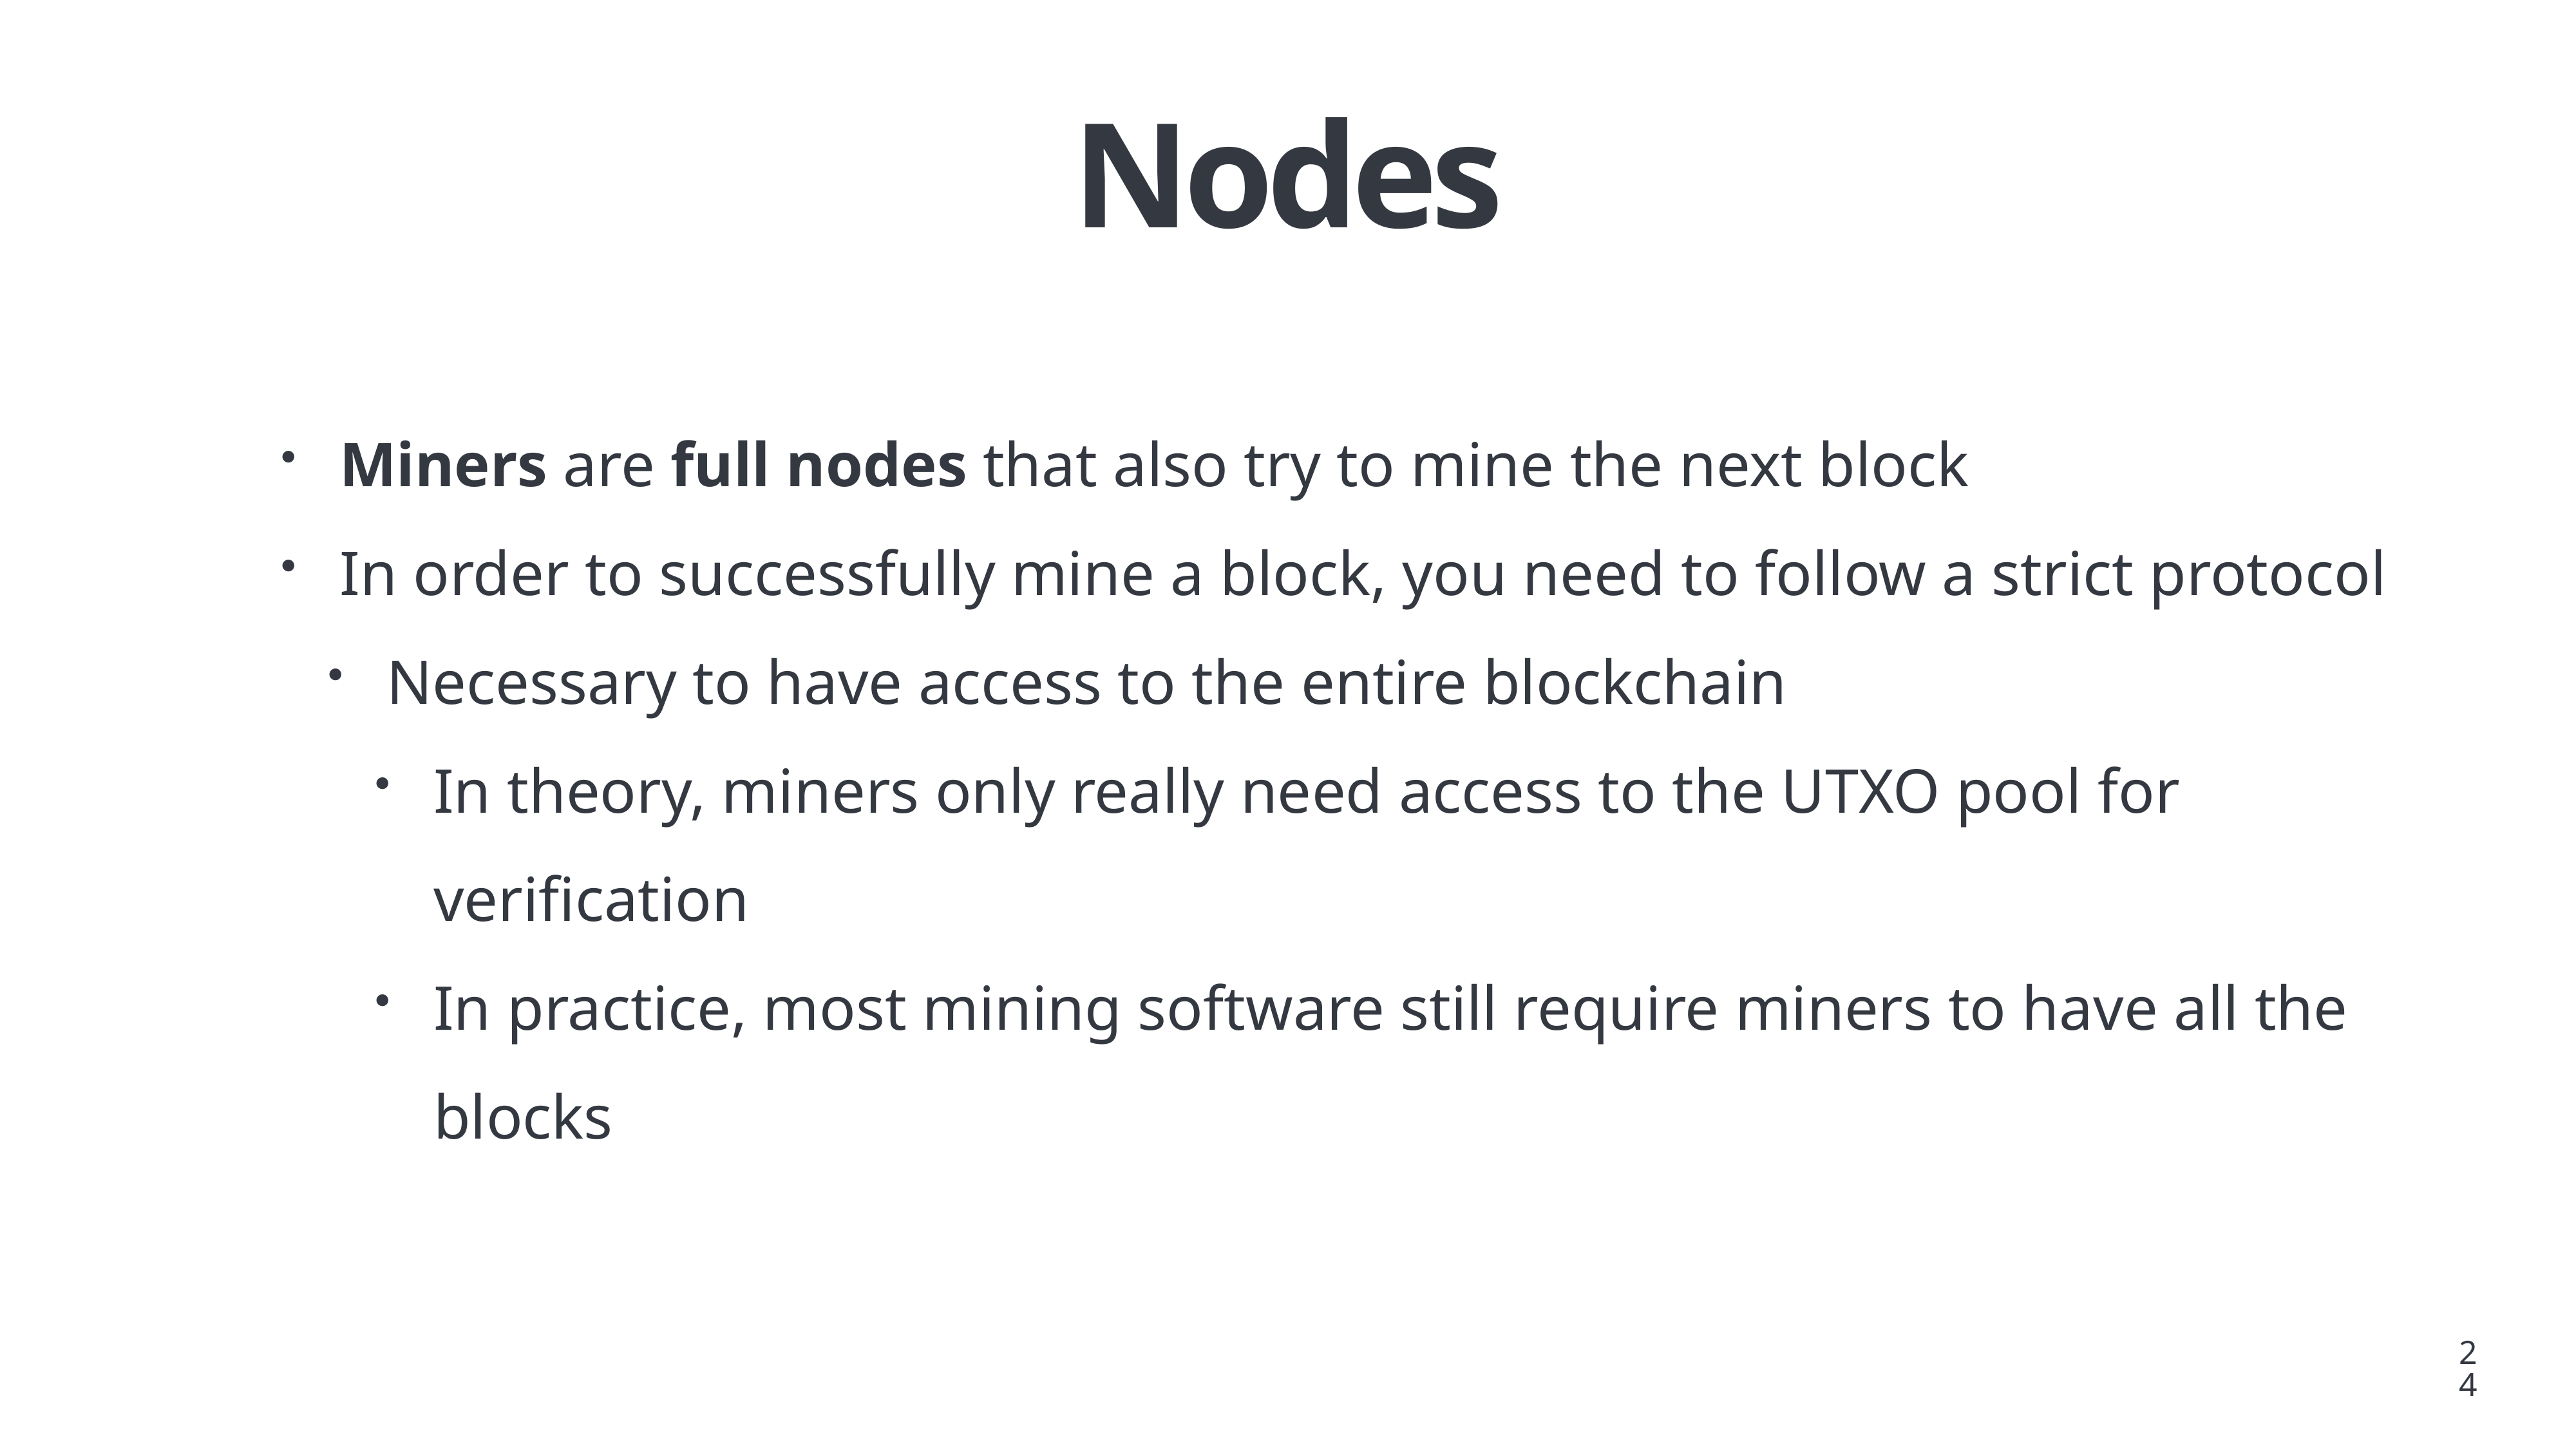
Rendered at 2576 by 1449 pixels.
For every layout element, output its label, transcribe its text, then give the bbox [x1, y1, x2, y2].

slide_number 24 [2449, 1323, 2503, 1385]
title Nodes [650, 79, 1926, 308]
text_box Miners are full nodes that also try to mine the next block In order to successfully mine a block, you need to follow a strict protocol Necessary to have access to the entire blockchain In theory, miners only really need access to the UTXO pool for verification In practice, most mining software still require miners to have all the blocks [177, 380, 2436, 1160]
